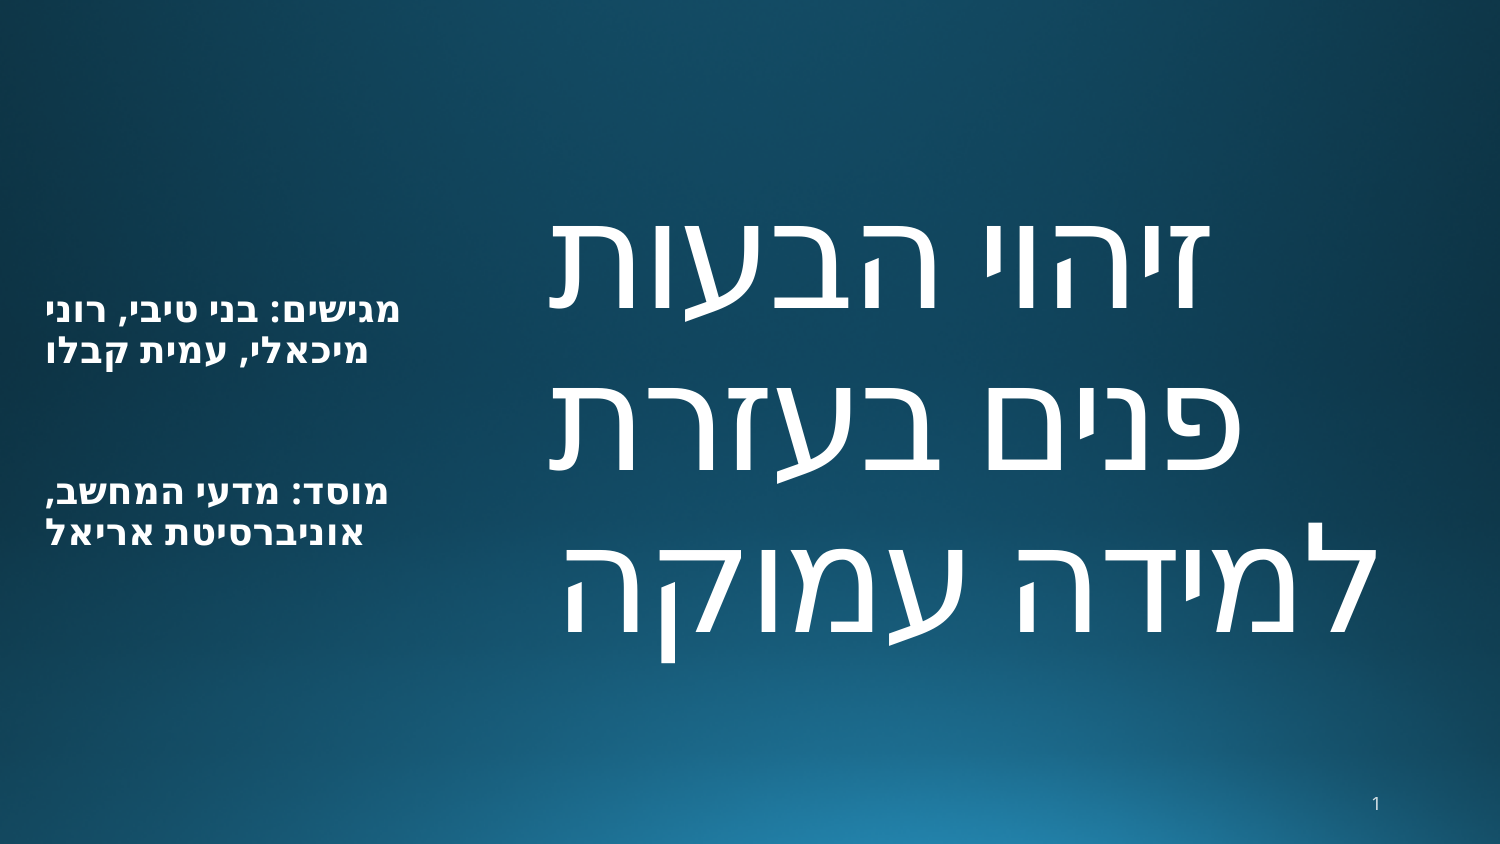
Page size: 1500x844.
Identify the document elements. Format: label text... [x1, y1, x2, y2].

picture [0, 0, 1500, 844]
slide_number 1 [1059, 782, 1397, 827]
title זיהוי הבעות פנים בעזרת למידה עמוקה [538, 84, 1421, 760]
subtitle מגישים: בני טיבי, רוני מיכאלי, עמית קבלו מוסד: מדעי המחשב, אוניברסיטת אריאל [29, 159, 460, 685]
